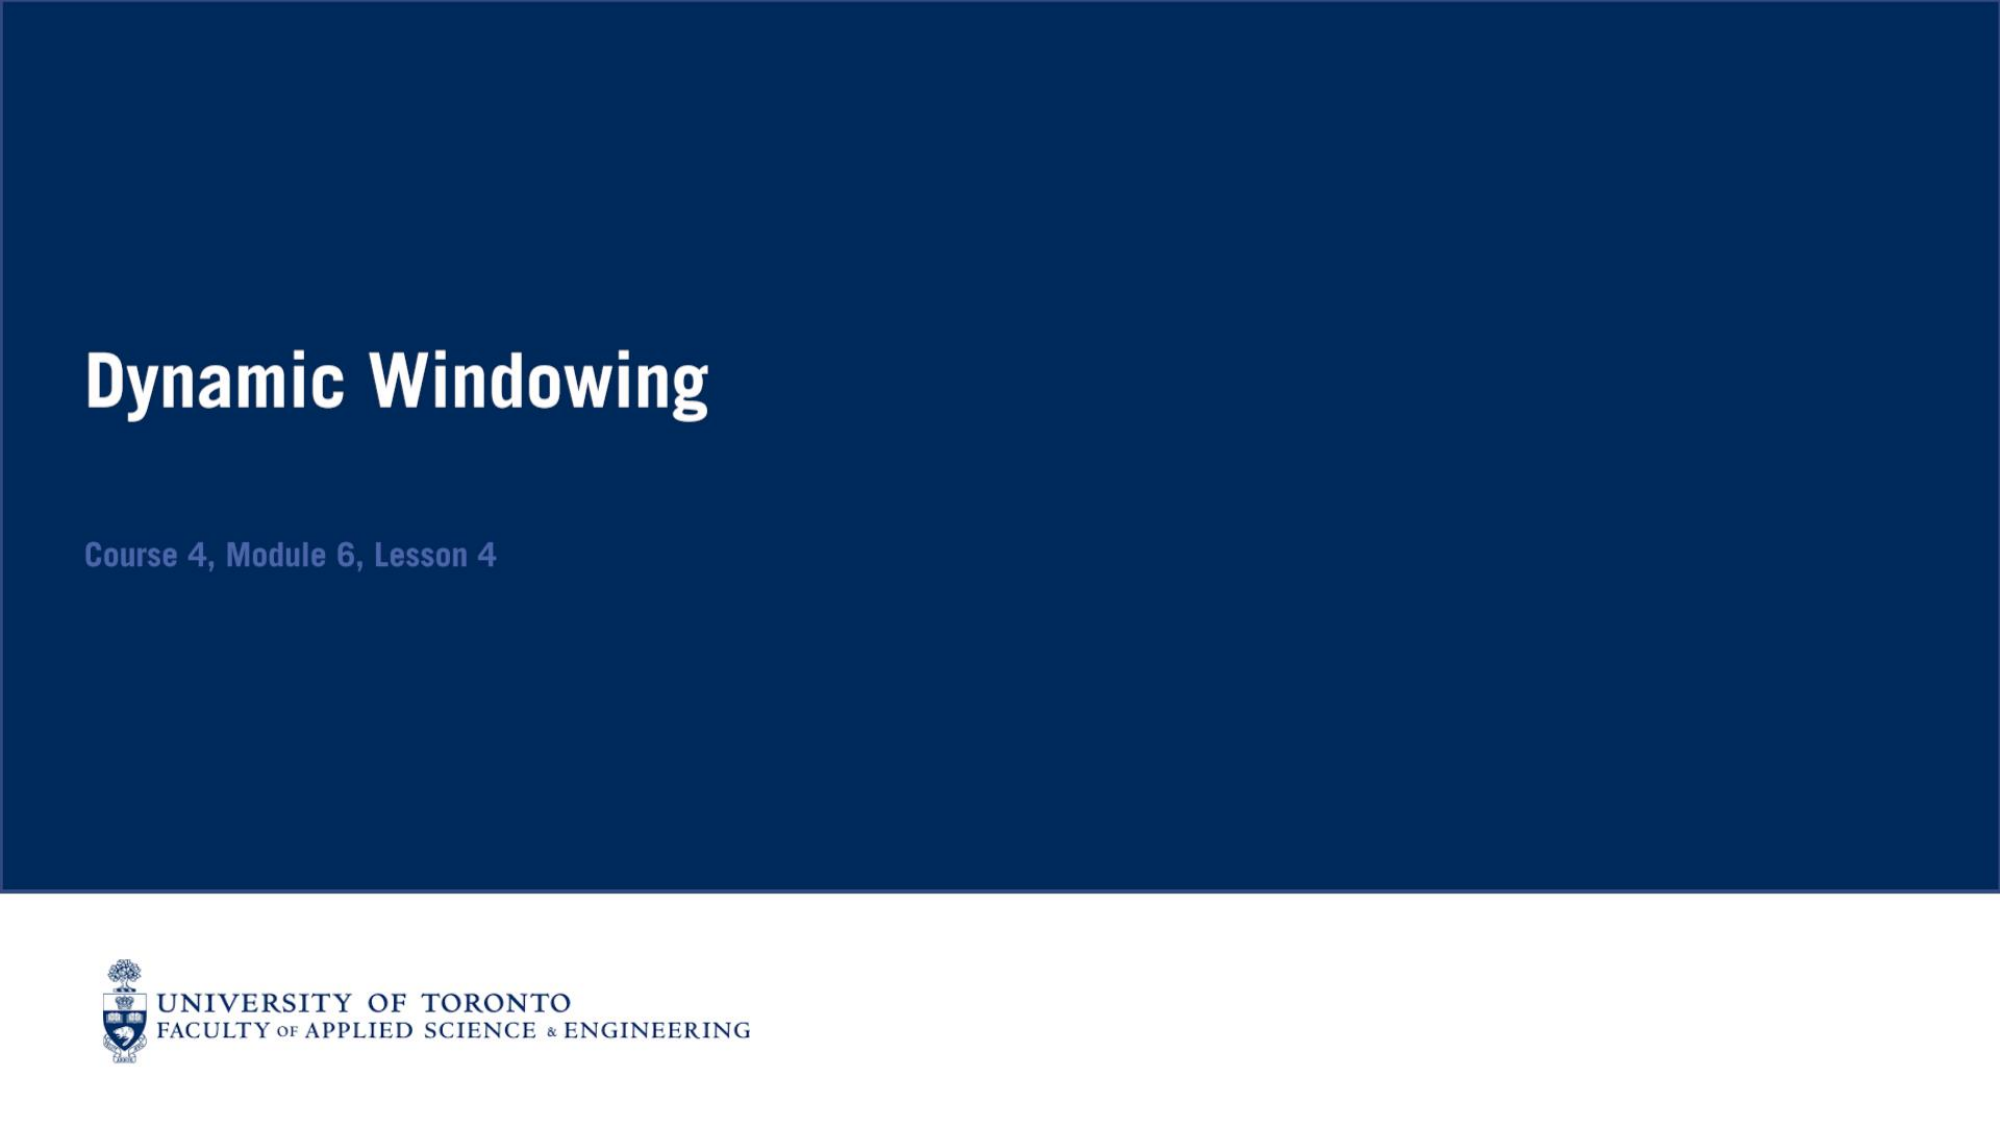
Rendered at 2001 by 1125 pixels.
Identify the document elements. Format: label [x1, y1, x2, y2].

text_box [0, 0, 2000, 1125]
